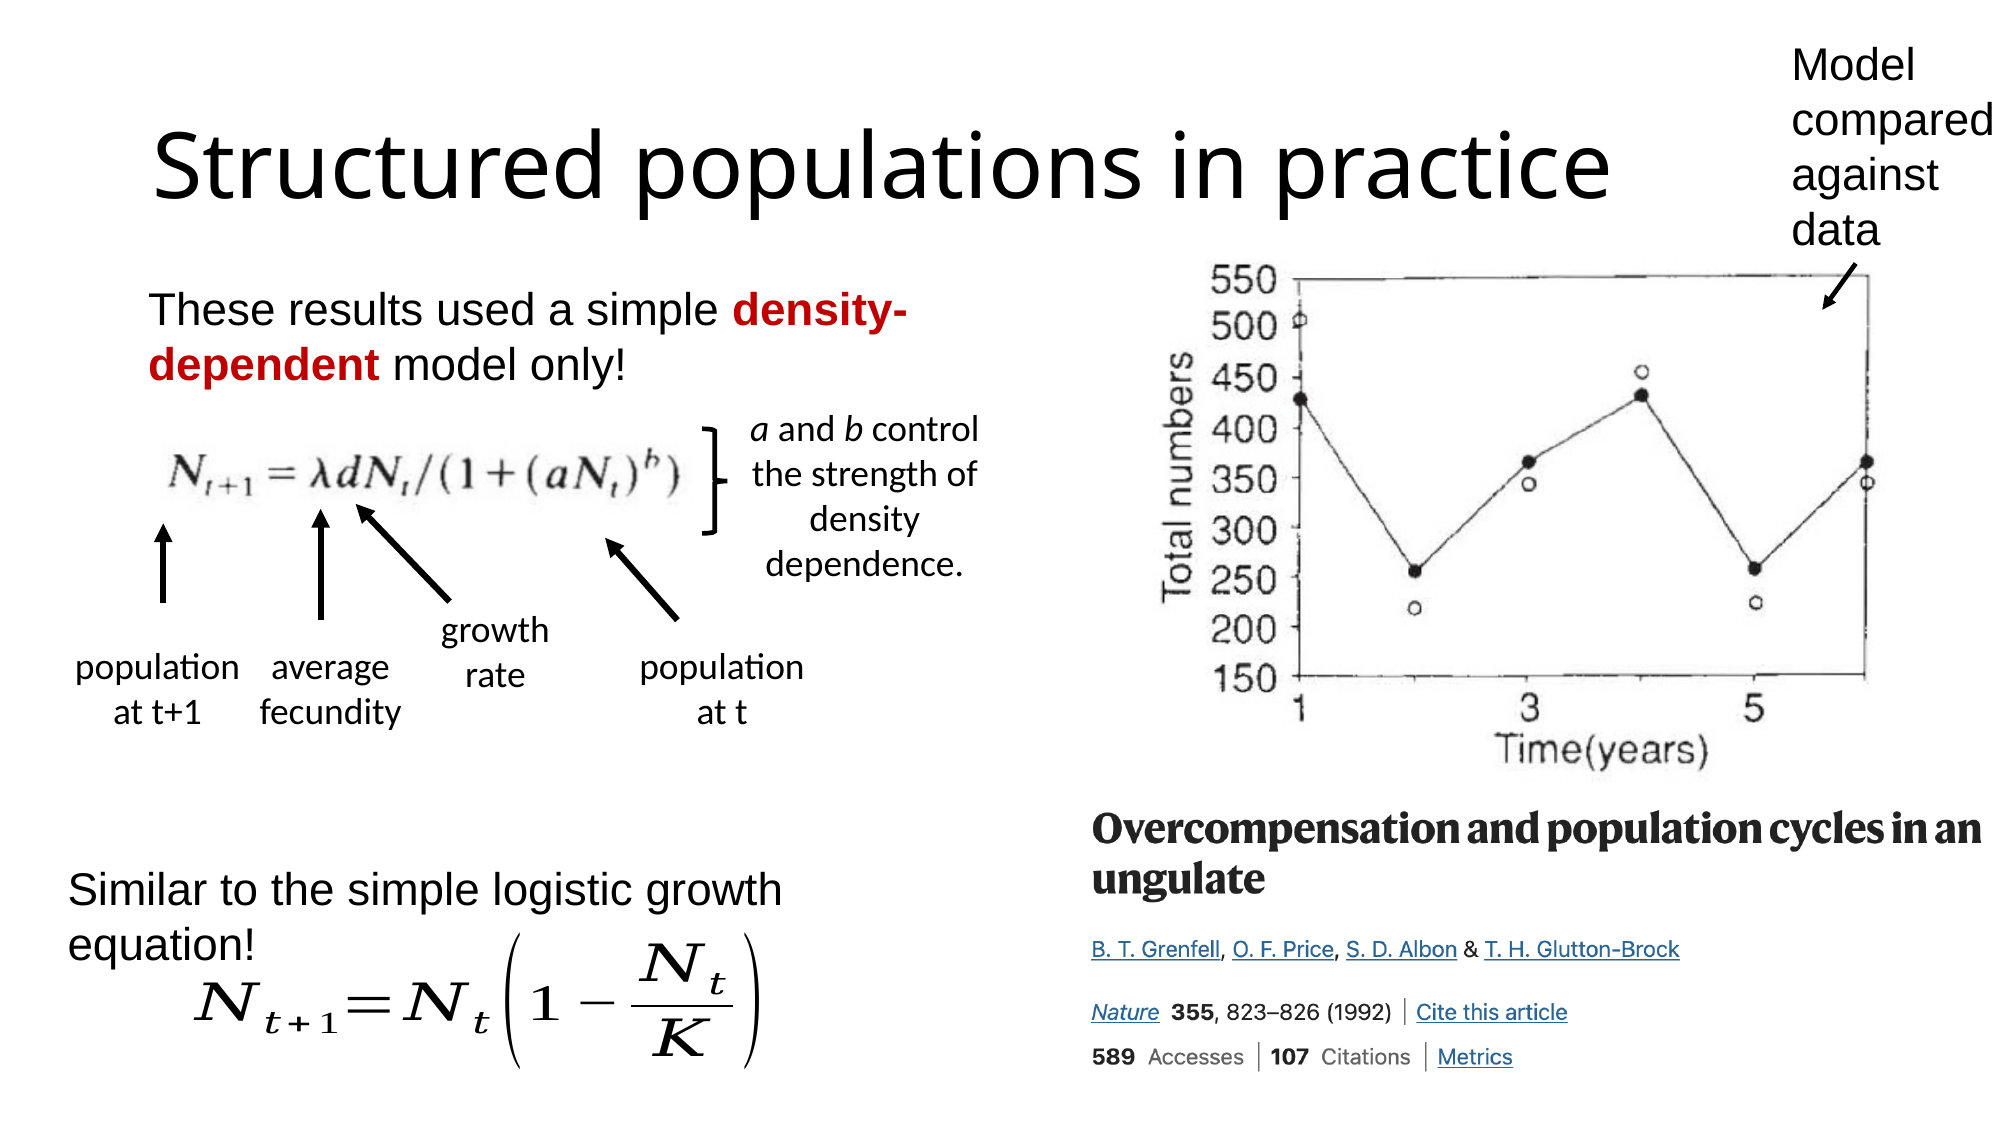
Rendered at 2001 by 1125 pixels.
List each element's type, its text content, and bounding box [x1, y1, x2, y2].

text_box population at t [609, 634, 835, 740]
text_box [1822, 263, 1856, 310]
text_box a and b control the strength of density dependence. [708, 397, 1022, 592]
text_box Model compared against data [1776, 27, 2000, 262]
text_box population at t+1 [45, 634, 218, 740]
text_box growth rate [410, 597, 581, 703]
text_box average fecundity [218, 634, 444, 740]
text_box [355, 503, 450, 602]
picture [1063, 797, 2000, 1118]
title Structured populations in practice [137, 59, 1776, 272]
text_box [702, 524, 716, 534]
picture [1107, 237, 1909, 790]
text_box Similar to the simple logistic growth equation! [52, 851, 989, 977]
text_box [605, 537, 678, 621]
text_box These results used a simple density-dependent model only! [133, 272, 1107, 398]
picture [130, 418, 723, 524]
